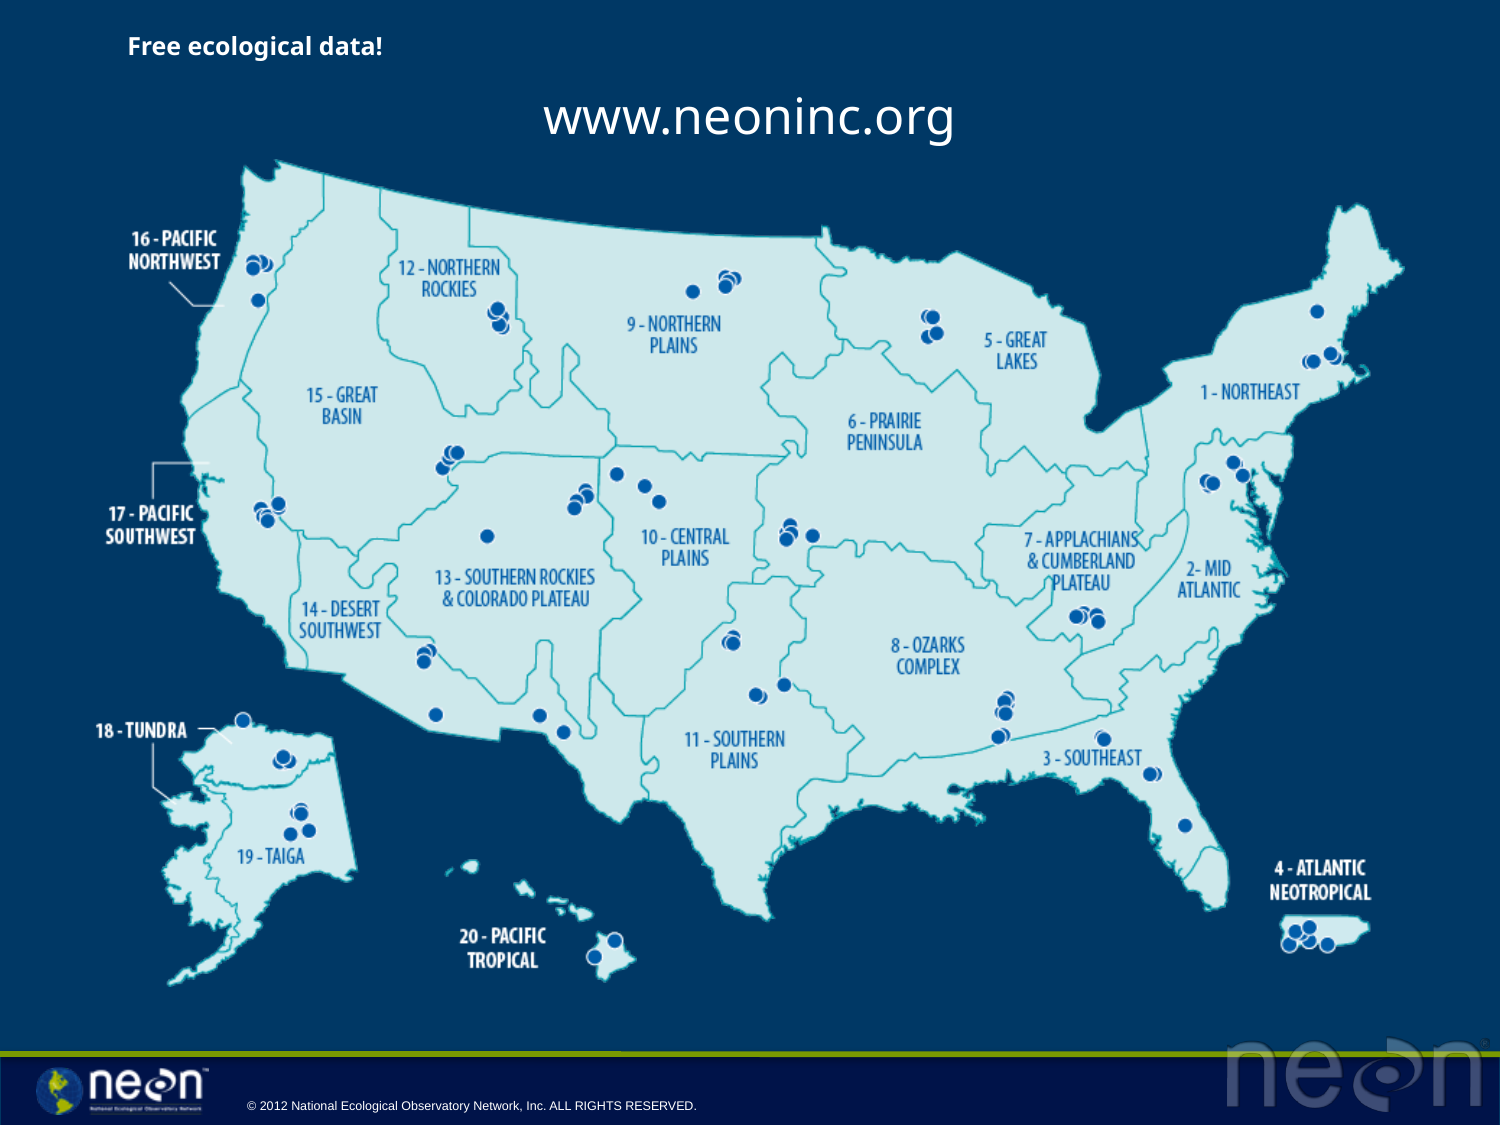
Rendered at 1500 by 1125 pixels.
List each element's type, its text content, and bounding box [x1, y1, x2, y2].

title Free ecological data! [112, 0, 1388, 68]
subtitle www.neoninc.org [225, 76, 1275, 157]
picture [36, 1067, 209, 1115]
picture [1227, 1036, 1490, 1112]
picture [94, 158, 1406, 987]
